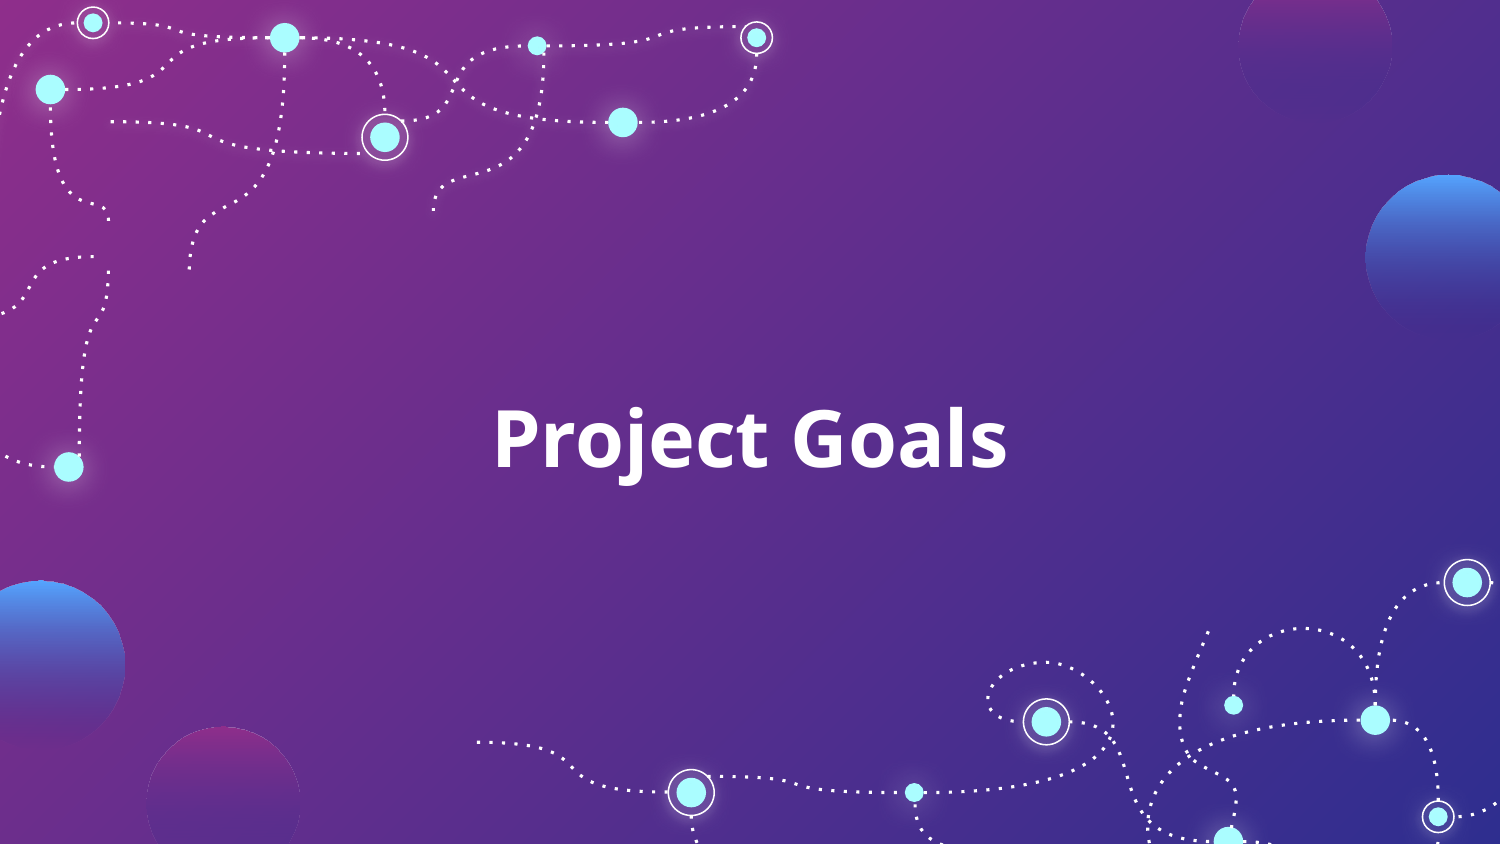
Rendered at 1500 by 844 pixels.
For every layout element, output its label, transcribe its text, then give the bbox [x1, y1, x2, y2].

title Project Goals [168, 336, 1332, 594]
